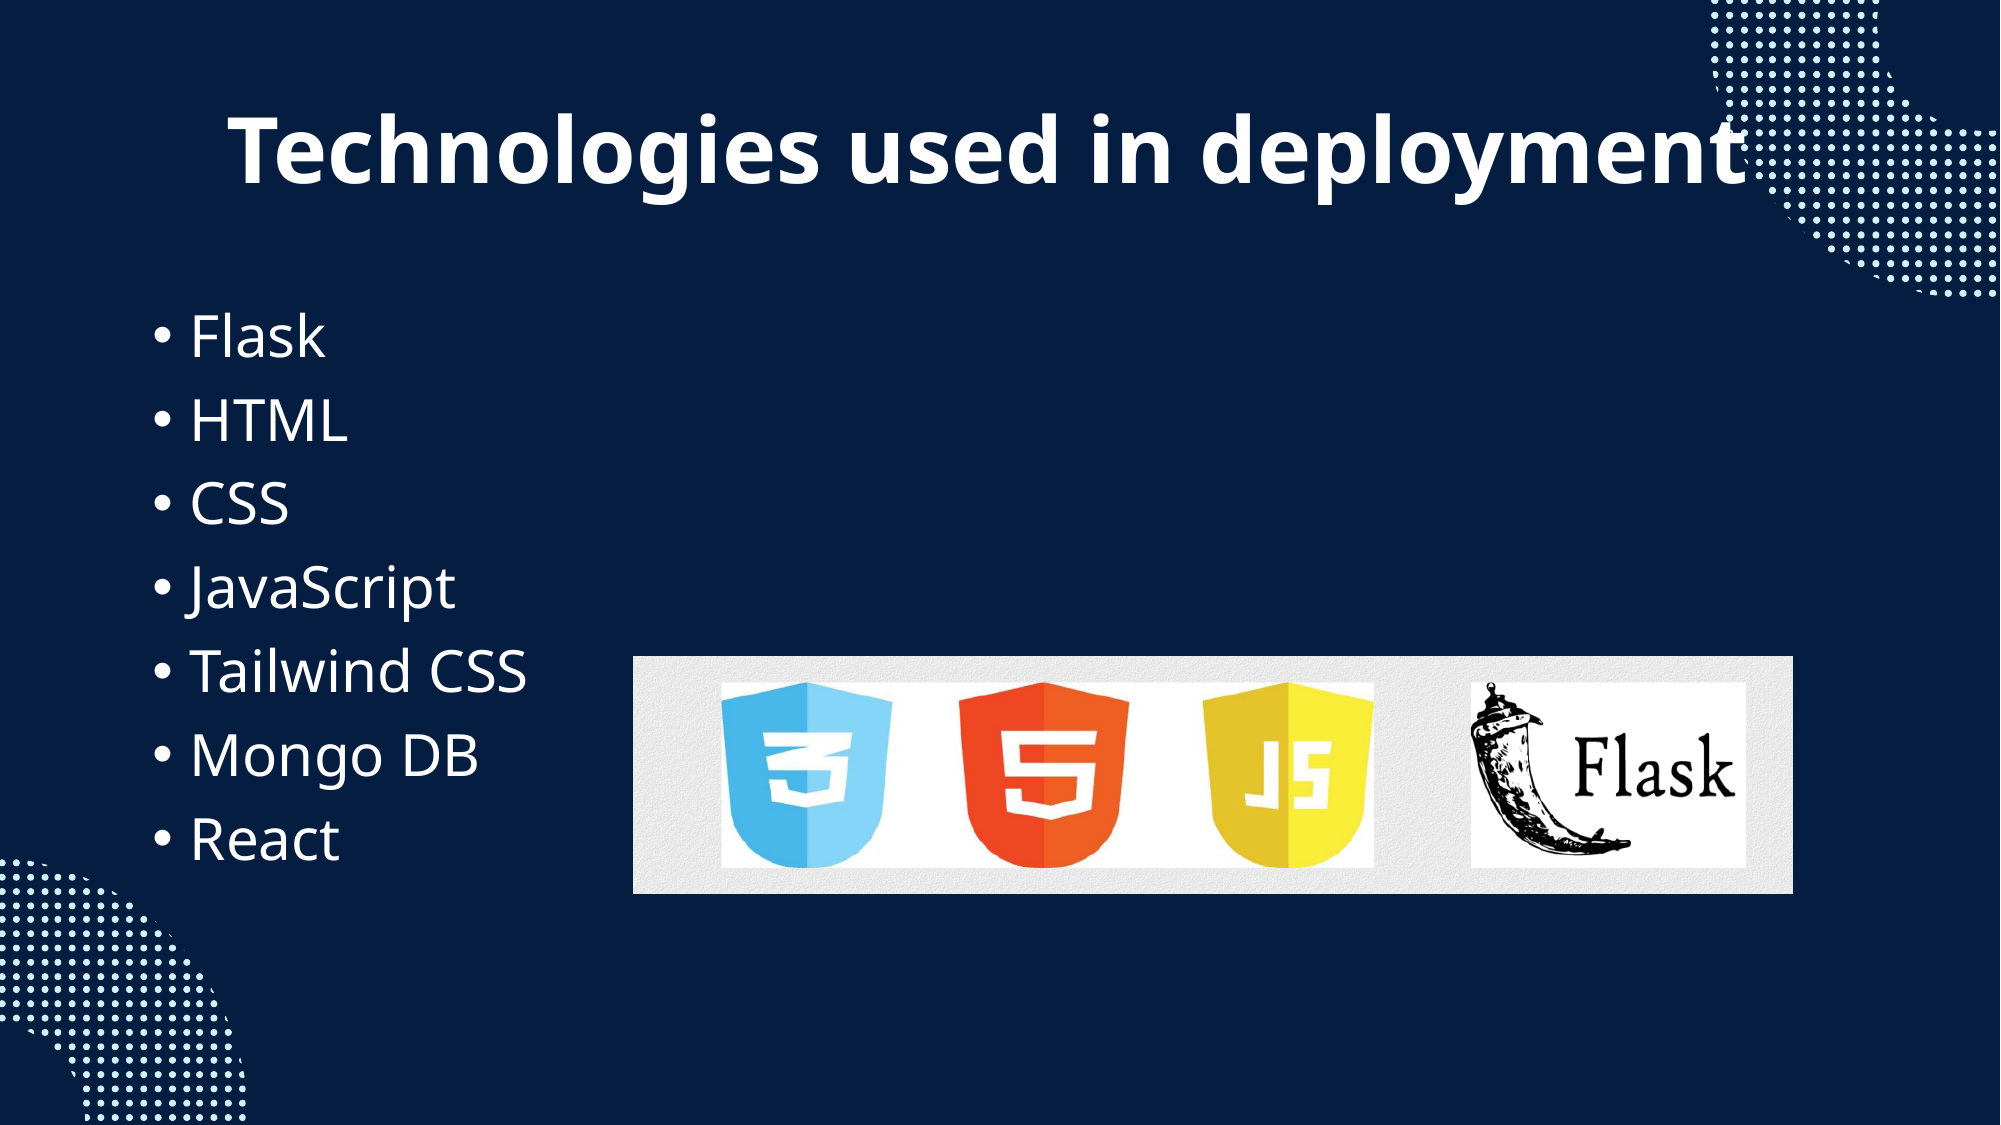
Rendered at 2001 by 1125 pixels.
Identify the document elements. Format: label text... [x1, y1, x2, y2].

picture [1711, 0, 2001, 297]
picture [633, 655, 1794, 894]
list Flask HTML CSS JavaScript Tailwind CSS Mongo DB React [137, 299, 1863, 1014]
picture [0, 859, 246, 1125]
title Technologies used in deployment [137, 59, 1863, 248]
